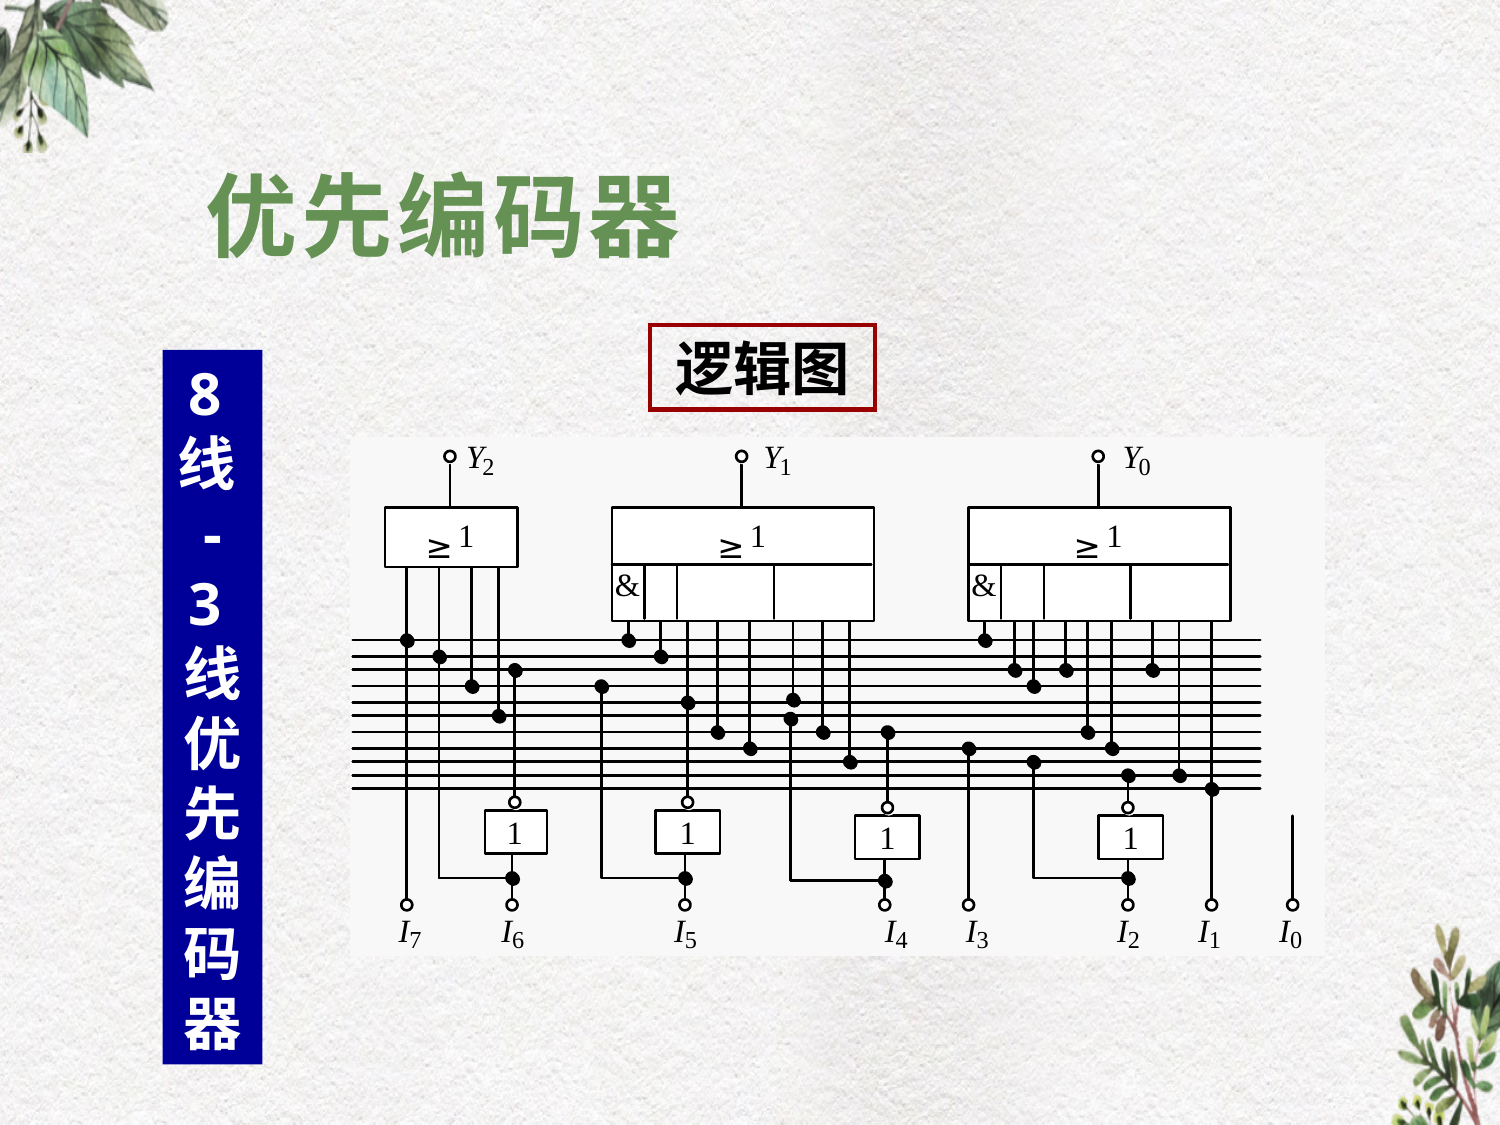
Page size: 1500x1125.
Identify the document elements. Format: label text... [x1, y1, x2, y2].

text_box 逻辑图 [649, 324, 875, 410]
text_box 8线- 3线优先编码器 [162, 349, 263, 1065]
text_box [349, 437, 1325, 957]
picture [0, 0, 1500, 1125]
title 优先编码器 [188, 35, 1468, 275]
